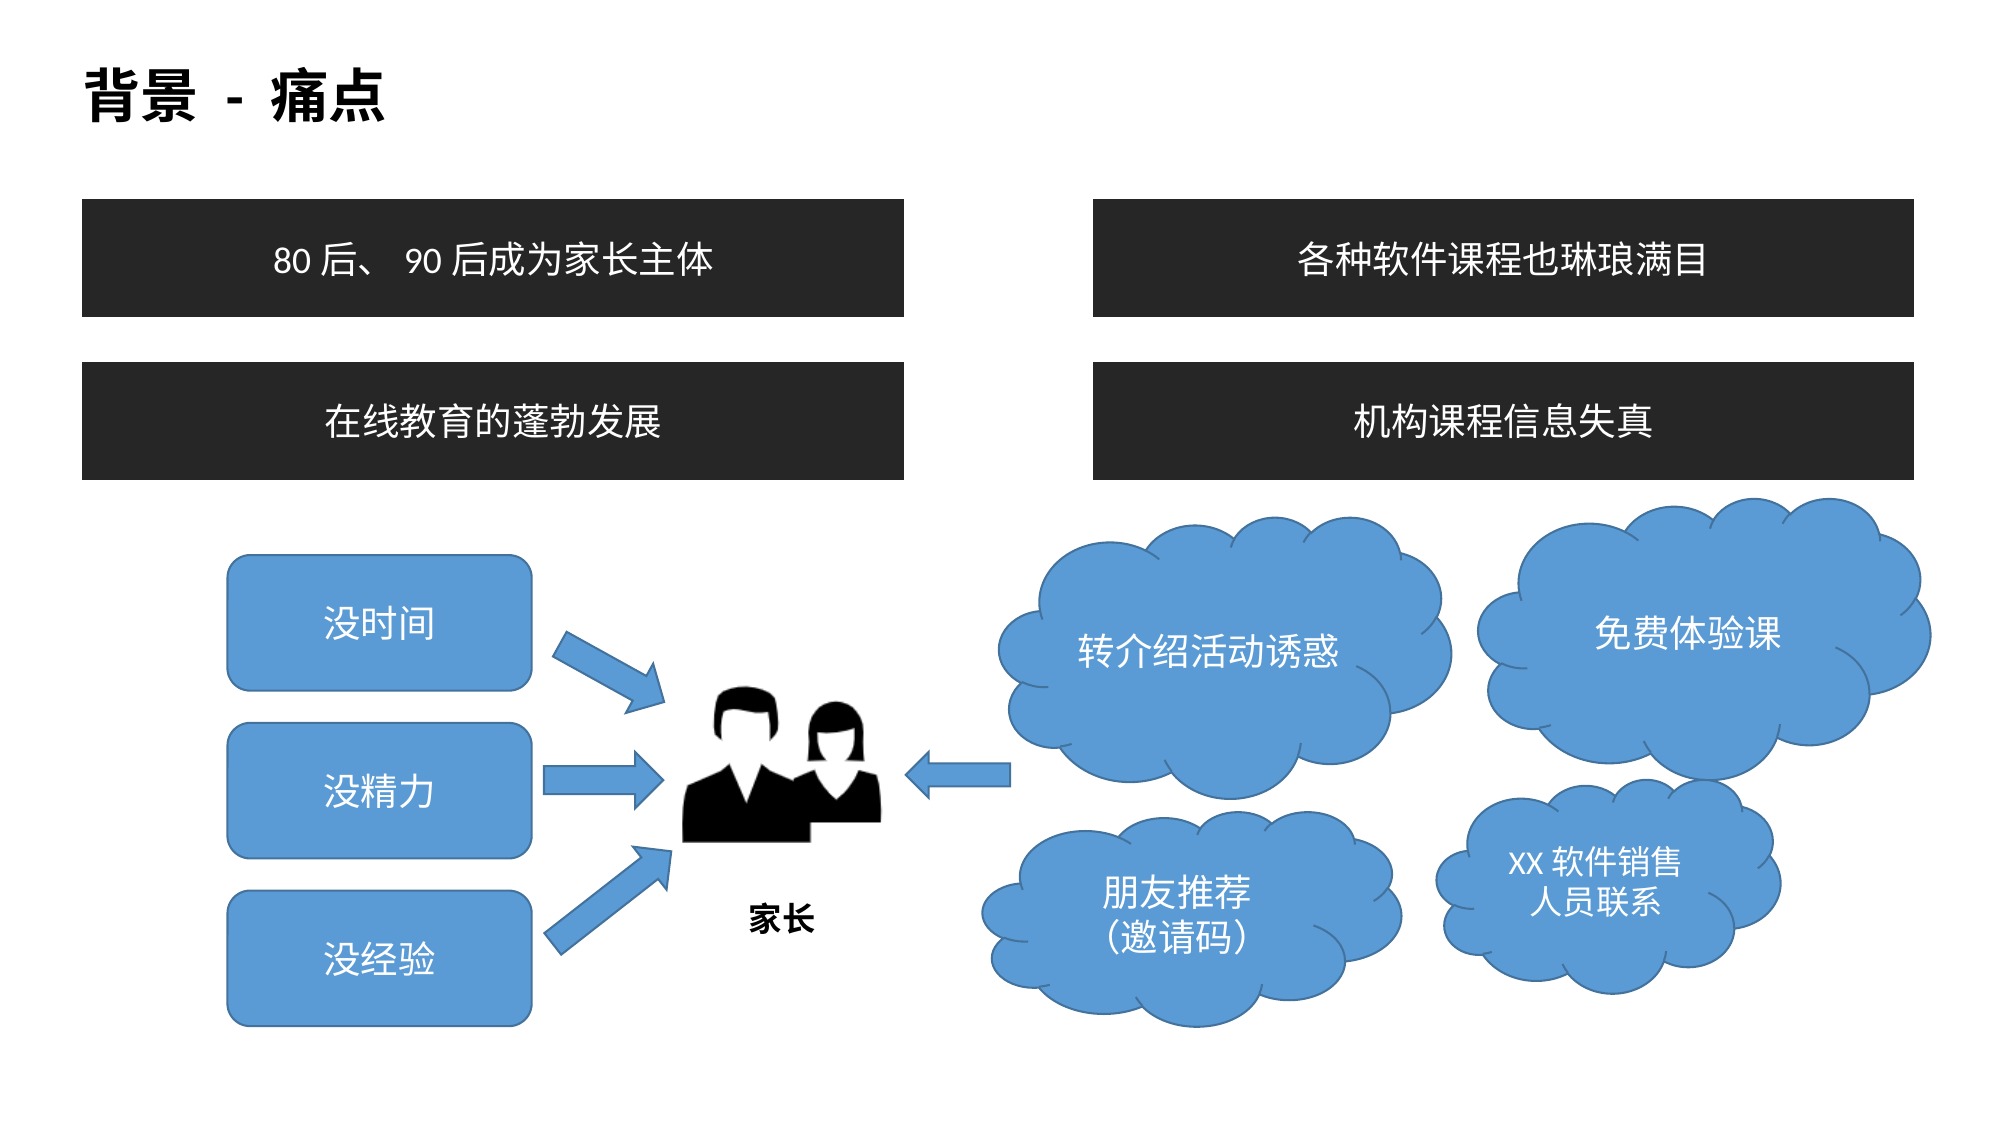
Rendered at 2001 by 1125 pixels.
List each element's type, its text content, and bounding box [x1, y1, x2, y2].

text_box 机构课程信息失真 [1090, 359, 1918, 483]
text_box 免费体验课 [1476, 497, 1932, 781]
text_box 家长 [734, 890, 831, 946]
text_box 转介绍活动诱惑 [997, 516, 1453, 800]
text_box [551, 630, 666, 715]
text_box 80后、90后成为家长主体 [79, 196, 907, 320]
text_box [542, 749, 665, 811]
text_box [542, 845, 672, 957]
text_box XX软件销售人员联系 [1435, 778, 1782, 995]
text_box 没经验 [226, 889, 533, 1028]
text_box 背景 - 痛点 [67, 52, 402, 137]
text_box 各种软件课程也琳琅满目 [1090, 196, 1918, 320]
text_box 在线教育的蓬勃发展 [79, 359, 907, 483]
text_box 朋友推荐 （邀请码） [981, 811, 1403, 1028]
picture [668, 673, 897, 859]
text_box 没精力 [226, 721, 533, 860]
text_box [904, 749, 1012, 801]
text_box 没时间 [226, 554, 533, 692]
